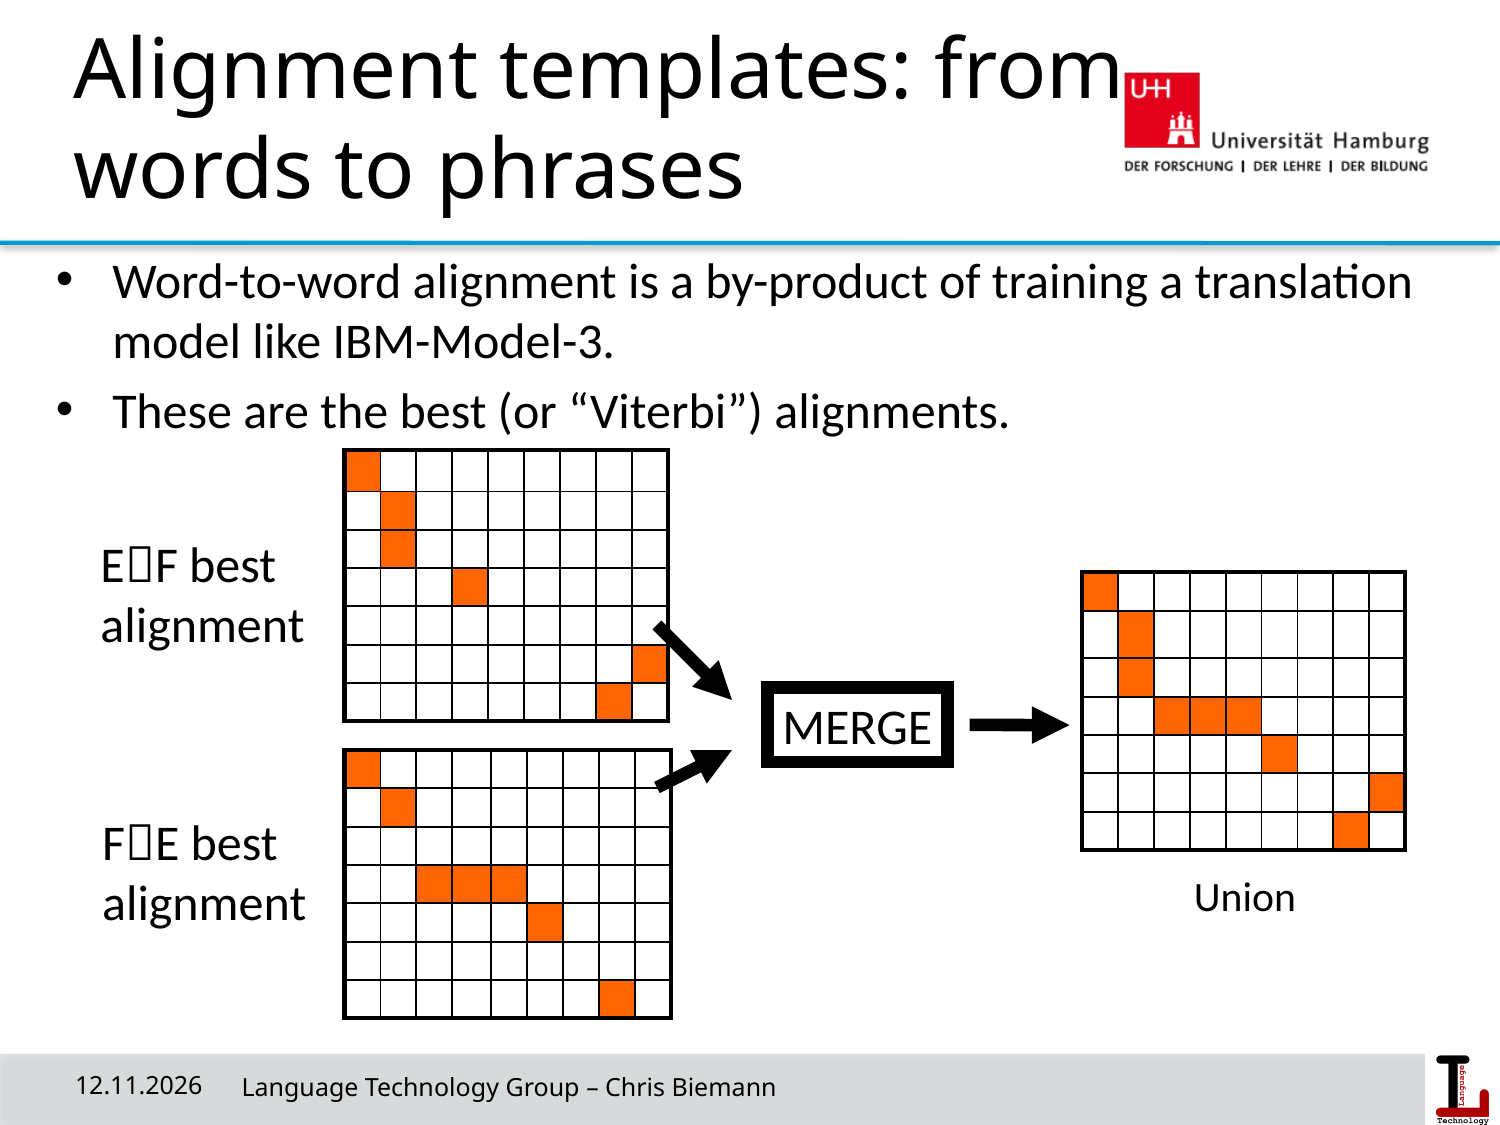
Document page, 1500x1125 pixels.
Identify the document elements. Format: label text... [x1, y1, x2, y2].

table_header [525, 452, 559, 491]
table_cell [417, 981, 451, 1016]
table_cell [1298, 698, 1332, 734]
table_cell [417, 492, 451, 529]
table_cell [1084, 659, 1117, 696]
table_cell [633, 684, 666, 719]
table_header [1227, 574, 1261, 610]
table_cell [347, 828, 380, 864]
table_cell [453, 492, 487, 529]
table_cell [381, 531, 415, 567]
table_cell [1334, 698, 1368, 734]
table_header [347, 452, 380, 491]
text_box MERGE [767, 687, 948, 763]
table_cell [564, 866, 598, 902]
table_cell [1155, 813, 1189, 848]
table_cell [347, 569, 380, 605]
table_cell [453, 569, 487, 605]
table_cell [417, 607, 451, 644]
table_cell [453, 789, 490, 826]
table_header [564, 752, 598, 787]
table_cell [492, 866, 526, 902]
table_cell [347, 607, 380, 644]
table_cell [381, 607, 415, 644]
table_cell [1119, 698, 1153, 734]
table_cell [1227, 774, 1261, 811]
table_header [597, 452, 631, 491]
table_cell [381, 684, 415, 719]
picture [1425, 1052, 1500, 1125]
table_cell [1370, 698, 1403, 734]
table_cell [417, 866, 451, 902]
table_cell [525, 646, 559, 682]
table_cell [453, 828, 490, 864]
table_cell [528, 904, 562, 941]
table_cell [1262, 698, 1297, 734]
table_cell [381, 492, 415, 529]
table_cell [489, 607, 523, 644]
table_cell [1298, 659, 1332, 696]
table_cell [347, 492, 380, 529]
table_cell [453, 607, 487, 644]
table_cell [1084, 736, 1117, 772]
table_cell [492, 828, 526, 864]
table_cell [597, 607, 631, 644]
table_cell [1119, 774, 1153, 811]
table_cell [561, 684, 595, 719]
table_cell [528, 789, 562, 826]
table_cell [1227, 612, 1261, 657]
text_box [656, 624, 732, 700]
table_cell [381, 981, 415, 1016]
table_cell [1155, 736, 1189, 772]
table_cell [597, 684, 631, 719]
table_cell [564, 789, 598, 826]
table_cell [564, 943, 598, 979]
table_cell [633, 492, 666, 529]
table_cell [528, 828, 562, 864]
table_cell [1191, 774, 1225, 811]
table_cell [633, 607, 666, 644]
table_cell [1191, 659, 1225, 696]
table_cell [1298, 774, 1332, 811]
table_cell [347, 646, 380, 682]
table_cell [633, 569, 666, 605]
table_cell [525, 684, 559, 719]
table_cell [561, 492, 595, 529]
list Word-to-word alignment is a by-product of training a translation model like IBM-Model-3. These are the best (or “Viterbi”) alignments. [41, 240, 1459, 492]
table_cell [417, 684, 451, 719]
table_cell [525, 569, 559, 605]
table_cell [1084, 698, 1117, 734]
table_cell [381, 866, 415, 902]
table_cell [1334, 659, 1368, 696]
table_cell [453, 943, 490, 979]
table_cell [492, 789, 526, 826]
table_cell [1084, 774, 1117, 811]
table_cell [600, 866, 634, 902]
table_cell [561, 569, 595, 605]
table_header [1084, 574, 1117, 610]
table_cell [600, 904, 634, 941]
table_cell [489, 569, 523, 605]
table_cell [453, 904, 490, 941]
table_header [1334, 574, 1368, 610]
table_cell [347, 684, 380, 719]
table_cell [1119, 612, 1153, 657]
text_box Language Technology Group – Chris Biemann [235, 1056, 978, 1117]
table_cell [381, 569, 415, 605]
table_cell [636, 828, 669, 864]
table_cell [1334, 813, 1368, 848]
table_cell [561, 607, 595, 644]
table_cell [417, 531, 451, 567]
table_cell [347, 904, 380, 941]
table_cell [636, 789, 669, 826]
table_cell [561, 646, 595, 682]
table_header [1155, 574, 1189, 610]
table_cell [381, 789, 415, 826]
table_cell [489, 492, 523, 529]
table_cell [489, 531, 523, 567]
title Alignment templates: from words to phrases [58, 7, 1187, 146]
table_header [1370, 574, 1403, 610]
table_header [1298, 574, 1332, 610]
table_cell [636, 981, 669, 1016]
table_cell [1191, 813, 1225, 848]
table_cell [636, 904, 669, 941]
table_cell [1227, 659, 1261, 696]
table_header [417, 452, 451, 491]
table_cell [600, 789, 634, 826]
table_cell [561, 531, 595, 567]
table_cell [453, 531, 487, 567]
table_cell [1370, 813, 1403, 848]
table_cell [564, 981, 598, 1016]
table_cell [600, 981, 634, 1016]
table_header [453, 752, 490, 787]
table_cell [1334, 612, 1368, 657]
table_cell [1334, 774, 1368, 811]
table_cell [597, 569, 631, 605]
table_cell [1262, 813, 1297, 848]
table_cell [564, 828, 598, 864]
table_header [1262, 574, 1297, 610]
table_cell [633, 646, 666, 682]
table_cell [347, 943, 380, 979]
table_cell [1119, 736, 1153, 772]
table_header [1191, 574, 1225, 610]
table_cell [347, 981, 380, 1016]
table_cell [525, 531, 559, 567]
table_cell [1084, 813, 1117, 848]
table_cell [1119, 659, 1153, 696]
table_header [381, 452, 415, 491]
table_cell [1370, 774, 1403, 811]
table_cell [453, 981, 490, 1016]
table_cell [636, 943, 669, 979]
table_cell [381, 943, 415, 979]
table_cell [417, 943, 451, 979]
table_cell [525, 607, 559, 644]
table_cell [1370, 612, 1403, 657]
table_cell [1262, 612, 1297, 657]
table_cell [489, 646, 523, 682]
table_cell [597, 492, 631, 529]
table_cell [528, 866, 562, 902]
table_cell [489, 684, 523, 719]
table_header [489, 452, 523, 491]
table_cell [492, 981, 526, 1016]
table_cell [381, 904, 415, 941]
table_cell [633, 531, 666, 567]
table_cell [453, 866, 490, 902]
table_cell [1155, 698, 1189, 734]
table_cell [1119, 813, 1153, 848]
table_cell [1370, 736, 1403, 772]
table_cell [417, 789, 451, 826]
table_cell [381, 646, 415, 682]
table_cell [1227, 698, 1261, 734]
table_header [492, 752, 526, 787]
text_box [656, 750, 732, 788]
table_header [1119, 574, 1153, 610]
table_cell [1298, 612, 1332, 657]
table_header [633, 452, 666, 491]
table_cell [528, 981, 562, 1016]
text_box 04.11.18 [74, 1056, 224, 1117]
table_cell [492, 904, 526, 941]
table_cell [1262, 774, 1297, 811]
text_box Union [1179, 862, 1312, 928]
text_box [969, 718, 1070, 732]
table_cell [1191, 736, 1225, 772]
table_cell [1370, 659, 1403, 696]
table_cell [1155, 612, 1189, 657]
table_cell [453, 646, 487, 682]
table_cell [1262, 736, 1297, 772]
table_header [417, 752, 451, 787]
table_cell [347, 531, 380, 567]
table_cell [1227, 736, 1261, 772]
table_cell [1191, 698, 1225, 734]
table_cell [1084, 612, 1117, 657]
table_header [636, 752, 669, 787]
table_cell [492, 943, 526, 979]
table_cell [528, 943, 562, 979]
table_cell [347, 866, 380, 902]
table_cell [600, 943, 634, 979]
table_cell [417, 904, 451, 941]
table_cell [1262, 659, 1297, 696]
table_cell [636, 866, 669, 902]
table_cell [347, 789, 380, 826]
table_cell [1298, 736, 1332, 772]
table_header [453, 452, 487, 491]
table_cell [600, 828, 634, 864]
table_cell [417, 646, 451, 682]
table_cell [597, 646, 631, 682]
table_cell [1155, 774, 1189, 811]
table_cell [1191, 612, 1225, 657]
table_header [381, 752, 415, 787]
text_box FE best alignment [87, 802, 322, 938]
table_cell [564, 904, 598, 941]
table_header [528, 752, 562, 787]
table_cell [597, 531, 631, 567]
table_cell [1155, 659, 1189, 696]
table_cell [417, 569, 451, 605]
text_box EF best alignment [85, 524, 320, 660]
table_header [347, 752, 380, 787]
table_cell [453, 684, 487, 719]
table_header [600, 752, 634, 787]
table_cell [525, 492, 559, 529]
table_cell [1298, 813, 1332, 848]
table_cell [1334, 736, 1368, 772]
table_header [561, 452, 595, 491]
table_cell [417, 828, 451, 864]
table_cell [381, 828, 415, 864]
table_cell [1227, 813, 1261, 848]
